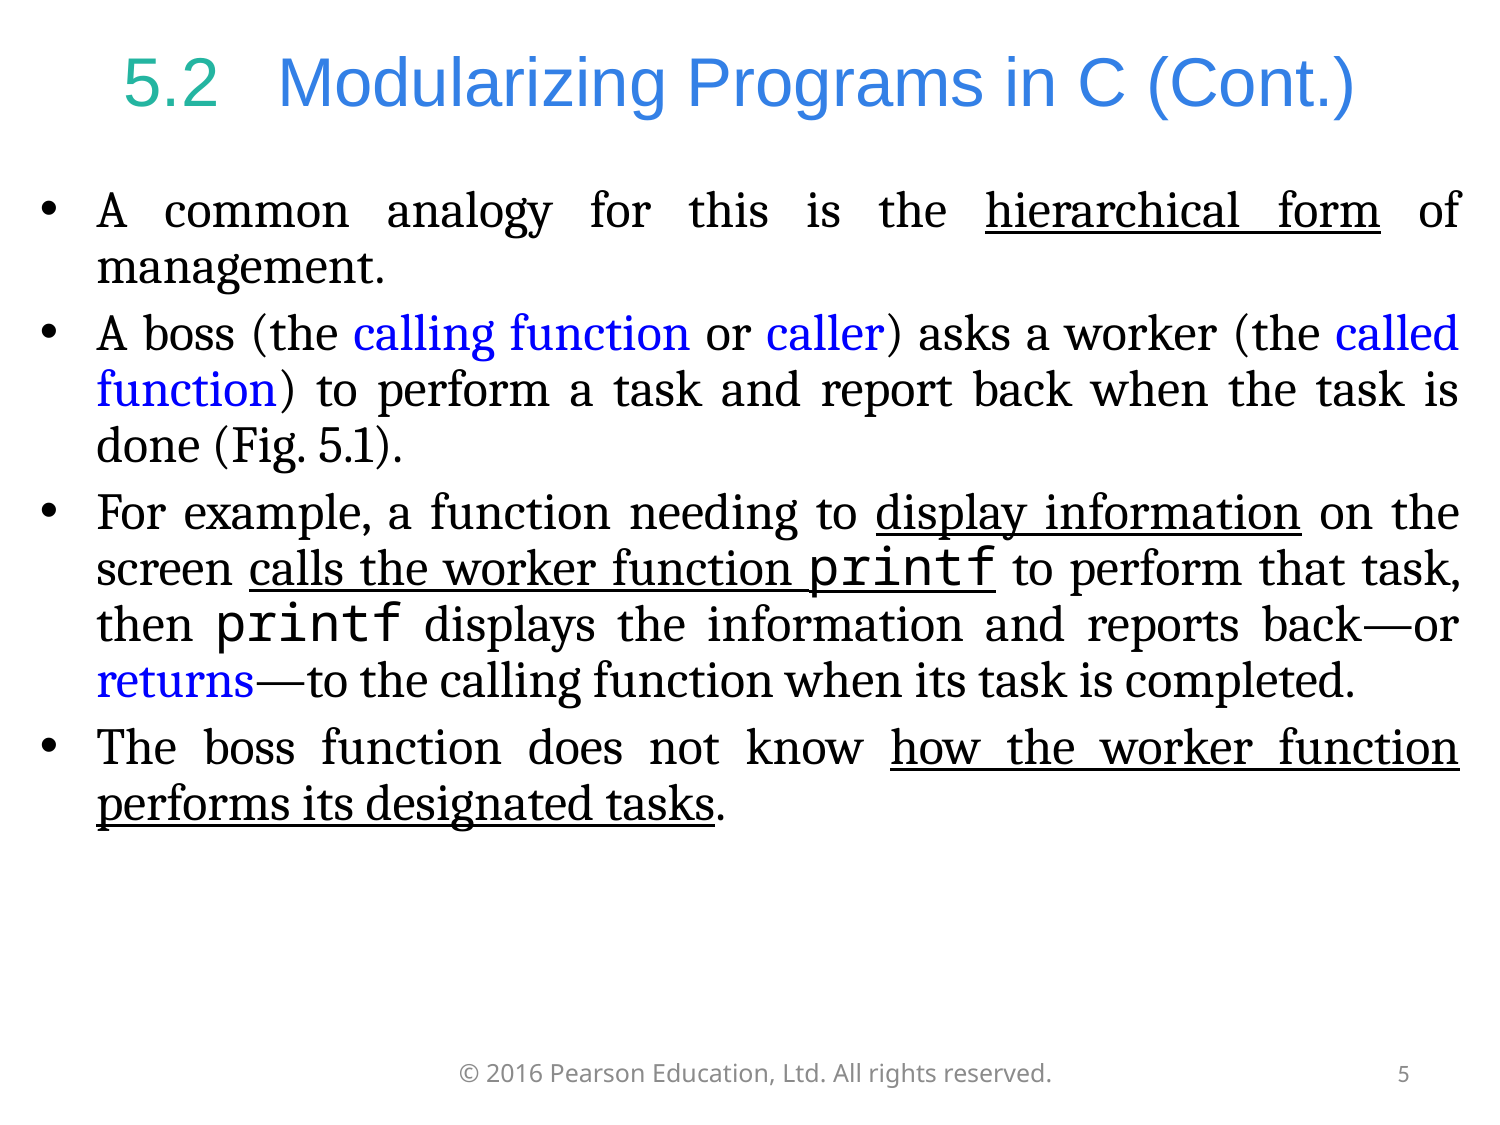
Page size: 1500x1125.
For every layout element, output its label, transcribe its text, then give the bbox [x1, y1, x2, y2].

slide_number 5 [1074, 1042, 1425, 1103]
list A common analogy for this is the hierarchical form of management. A boss (the calling function or caller) asks a worker (the called function) to perform a task and report back when the task is done (Fig. 5.1). For example, a function needing to display information on the screen calls the worker function printf to perform that task, then printf displays the information and reports back—or returns—to the calling function when its task is completed. The boss function does not know how the worker function performs its designated tasks. [24, 174, 1475, 1025]
title 5.2 Modularizing Programs in C (Cont.) [75, 20, 1425, 138]
footer © 2016 Pearson Education, Ltd. All rights reserved. [362, 1042, 1074, 1103]
